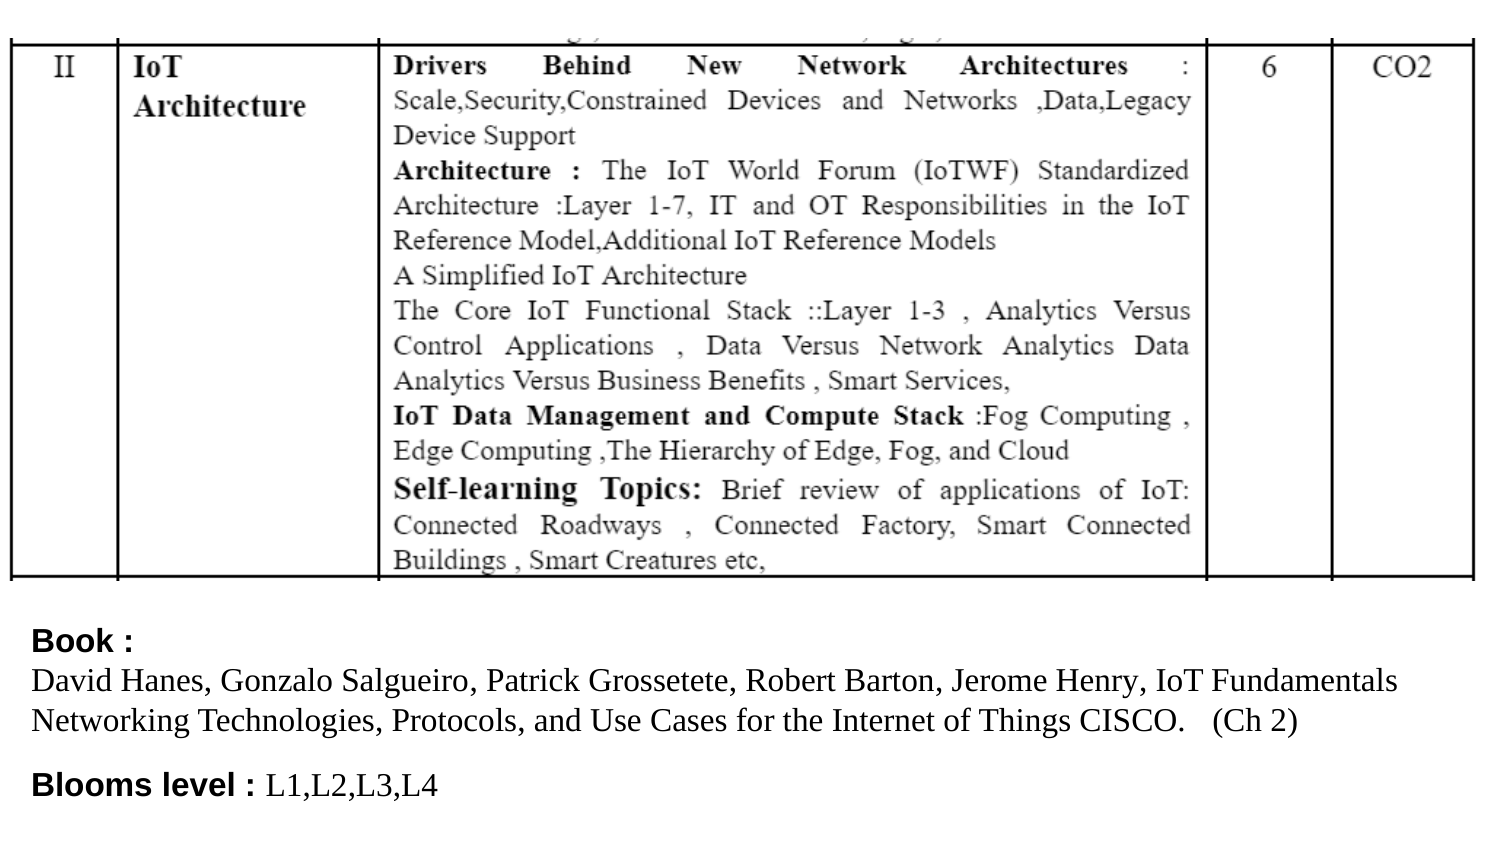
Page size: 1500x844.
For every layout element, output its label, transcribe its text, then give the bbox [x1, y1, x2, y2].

text_box Book : David Hanes, Gonzalo Salgueiro, Patrick Grossetete, Robert Barton, Jerome Henry, IoT Fundamentals Networking Technologies, Protocols, and Use Cases for the Internet of Things CISCO. (Ch 2) Blooms level : L1,L2,L3,L4 [16, 603, 1465, 819]
picture [0, 37, 1500, 581]
